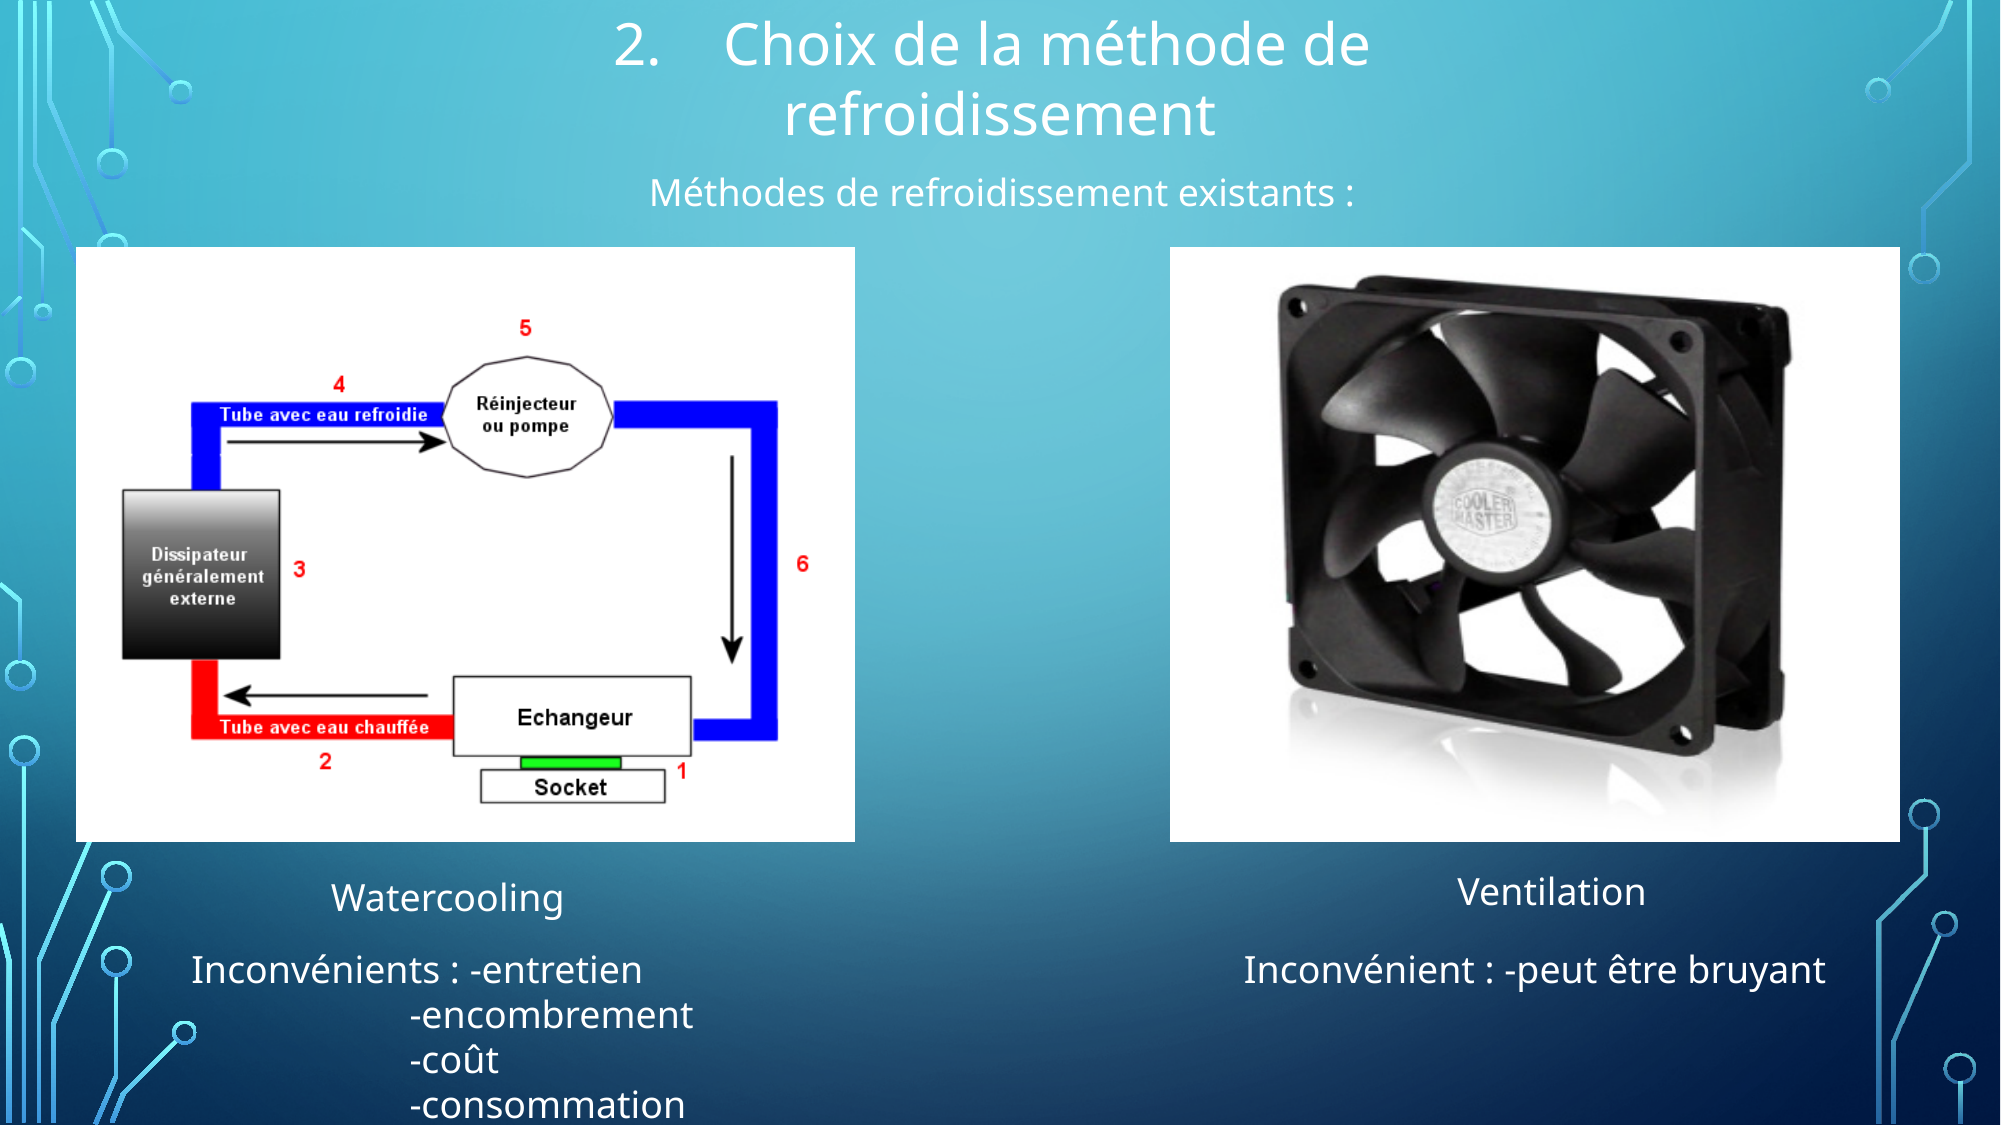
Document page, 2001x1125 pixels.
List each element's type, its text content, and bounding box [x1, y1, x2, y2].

picture [75, 246, 855, 843]
text_box Inconvénient : -peut être bruyant [1229, 938, 1842, 999]
text_box Inconvénients : -entretien -encombrement -coût -consommation [176, 938, 709, 1125]
text_box Watercooling [316, 866, 580, 926]
text_box Ventilation [1442, 860, 1662, 921]
text_box 2. Choix de la méthode de refroidissement [447, 0, 1553, 155]
picture [1170, 246, 1901, 843]
text_box Méthodes de refroidissement existants : [633, 162, 1380, 222]
